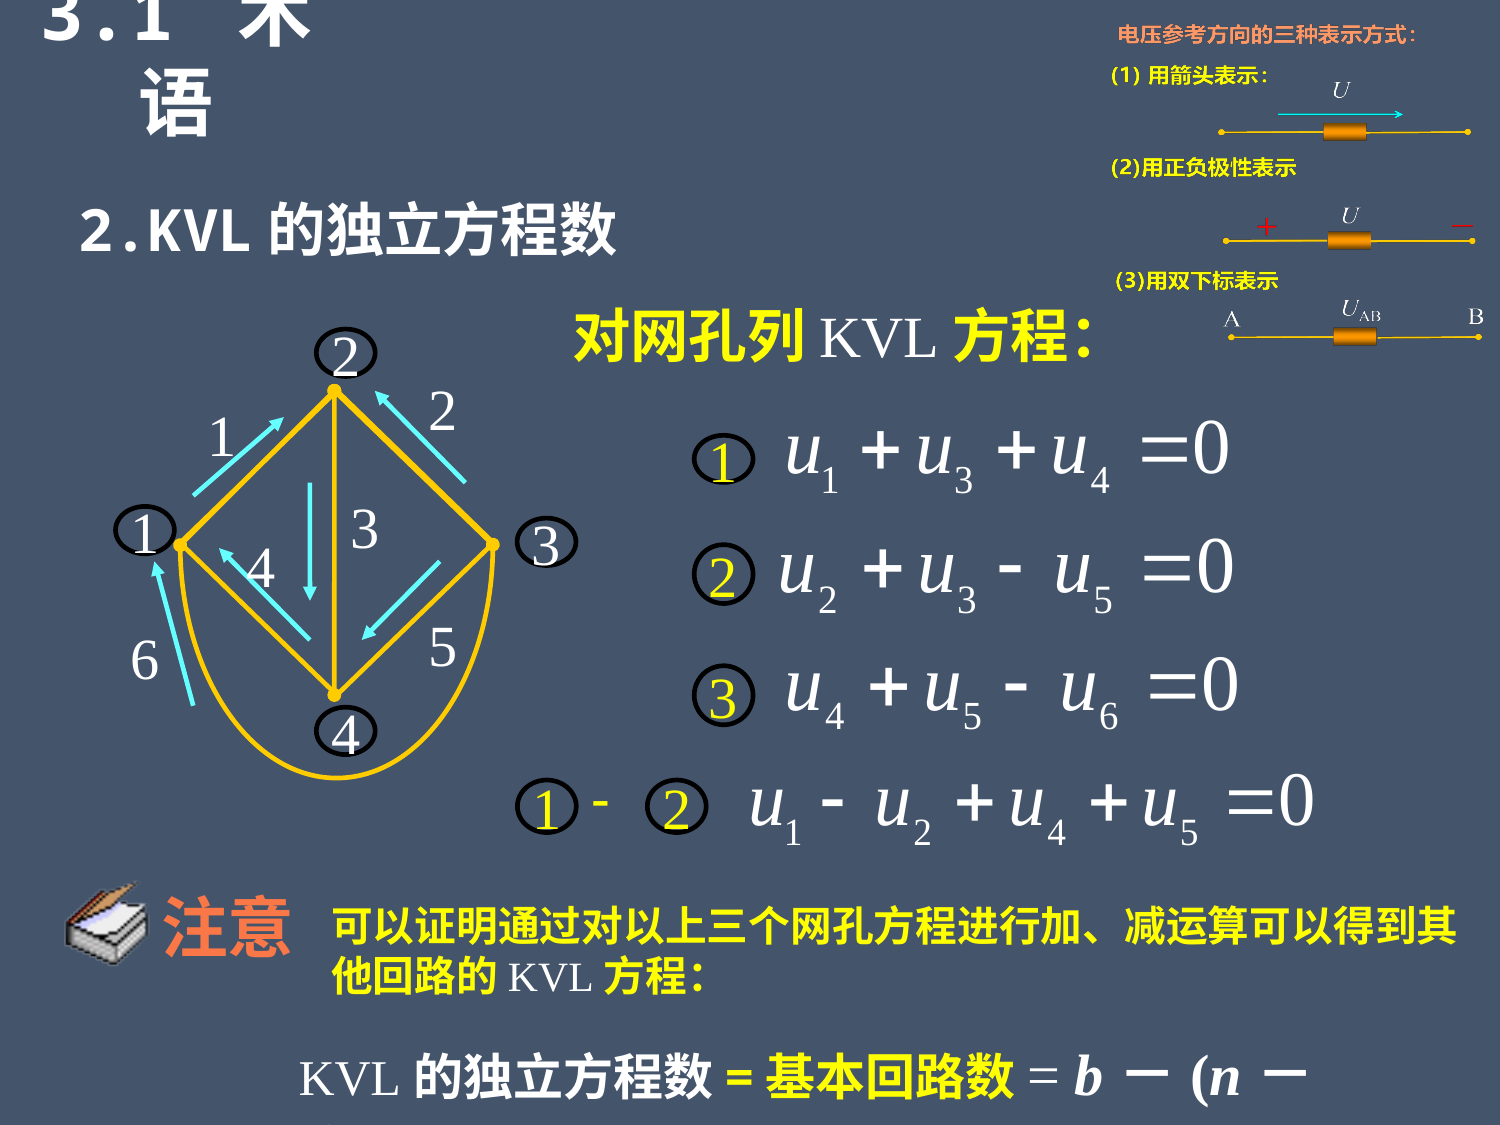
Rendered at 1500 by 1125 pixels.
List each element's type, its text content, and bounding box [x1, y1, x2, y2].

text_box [776, 399, 1241, 505]
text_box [776, 635, 1250, 742]
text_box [115, 328, 576, 778]
text_box 可以证明通过对以上三个网孔方程进行加、减运算可以得到其他回路的KVL方程： [316, 892, 1475, 1007]
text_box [741, 754, 1321, 856]
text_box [32, 857, 310, 997]
picture [1096, 15, 1500, 346]
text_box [517, 753, 719, 840]
text_box KVL的独立方程数=基本回路数= b－(n－1) [283, 1029, 1338, 1125]
text_box 3.1 术语 [0, 0, 353, 153]
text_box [769, 518, 1241, 625]
text_box 1 [694, 435, 754, 483]
text_box 3 [694, 665, 754, 725]
text_box 对网孔列KVL方程： [557, 292, 1397, 377]
text_box 2.KVL的独立方程数 [64, 186, 738, 271]
text_box 2 [694, 544, 754, 604]
